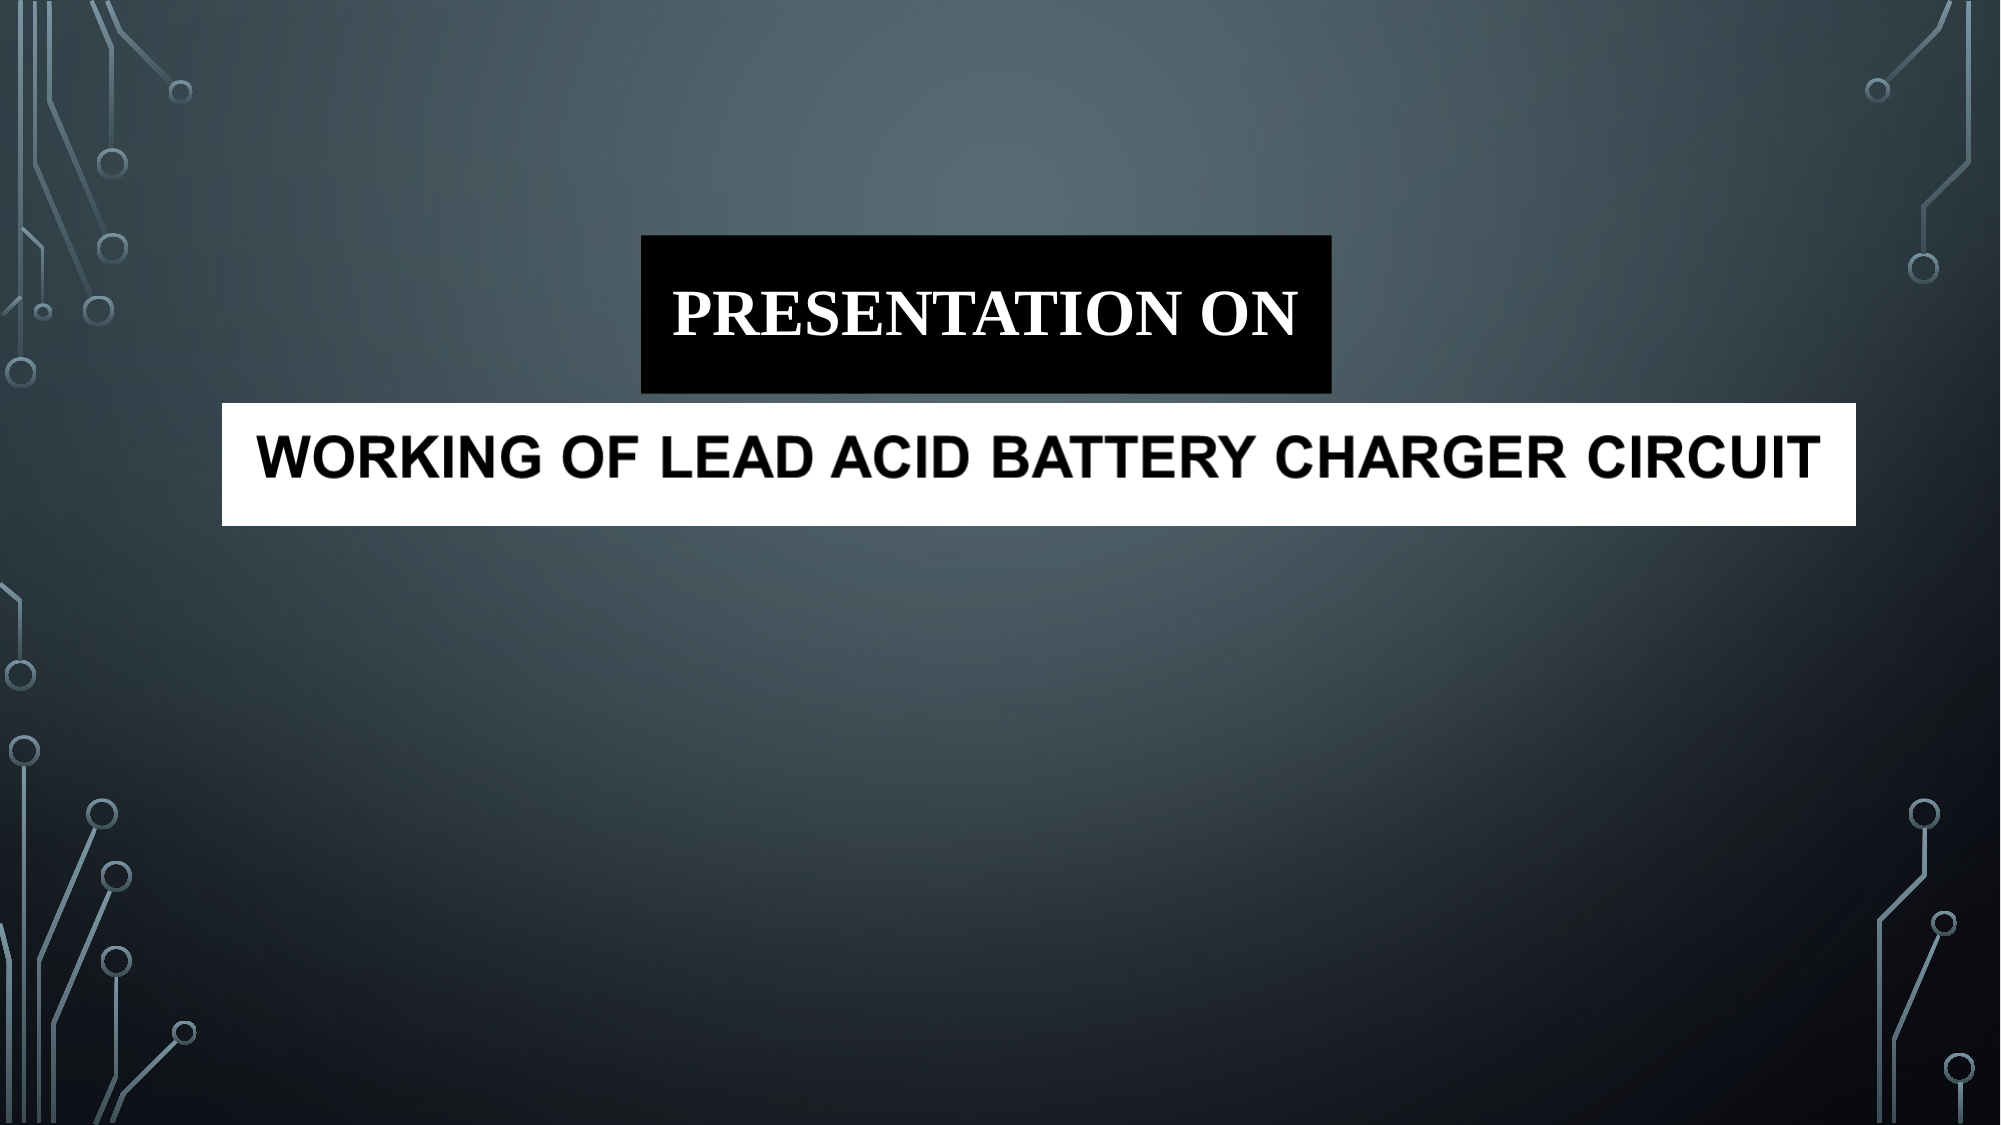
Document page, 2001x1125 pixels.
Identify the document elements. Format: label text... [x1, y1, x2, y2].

title Presentation On [641, 235, 1332, 394]
picture [221, 402, 1856, 526]
